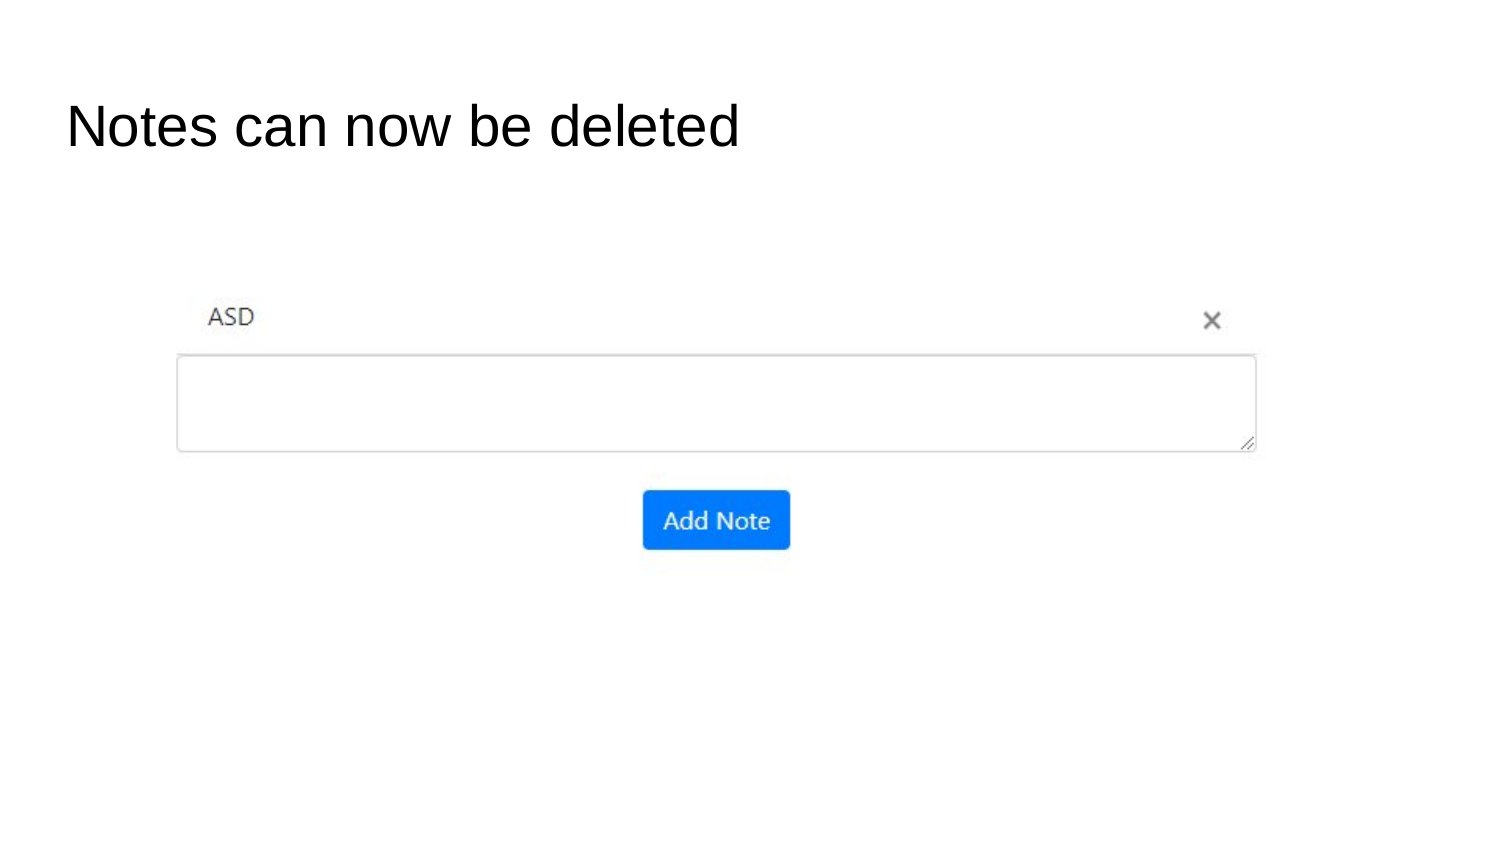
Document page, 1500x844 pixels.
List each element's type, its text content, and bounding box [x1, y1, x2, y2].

title Notes can now be deleted [51, 72, 1449, 167]
picture [139, 271, 1326, 657]
